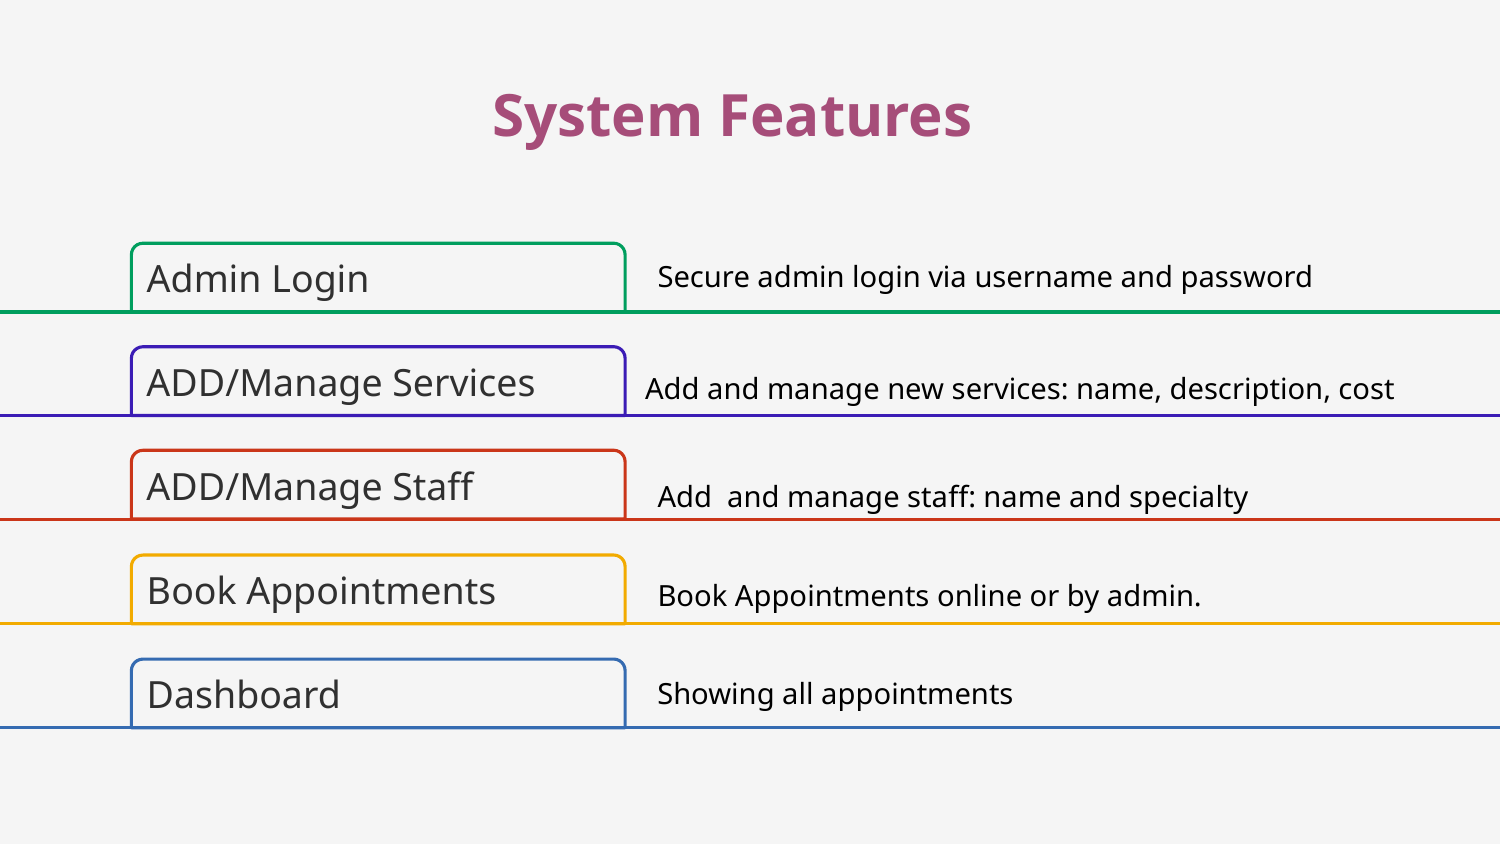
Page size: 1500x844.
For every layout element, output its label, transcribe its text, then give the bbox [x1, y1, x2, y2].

subtitle Dashboard [131, 659, 626, 728]
text_box Book Appointments online or by admin. [642, 562, 1435, 628]
subtitle ADD/Manage Services [131, 346, 626, 416]
subtitle Book Appointments [131, 555, 626, 624]
subtitle Admin Login [131, 243, 626, 313]
title System Features [46, 29, 1419, 198]
text_box Secure admin login via username and password [642, 243, 1483, 309]
subtitle ADD/Manage Staff [131, 450, 626, 520]
text_box Add and manage new services: name, description, cost [630, 355, 1495, 455]
text_box Showing all appointments [642, 660, 1350, 726]
text_box Add and manage staff: name and specialty [642, 463, 1393, 529]
